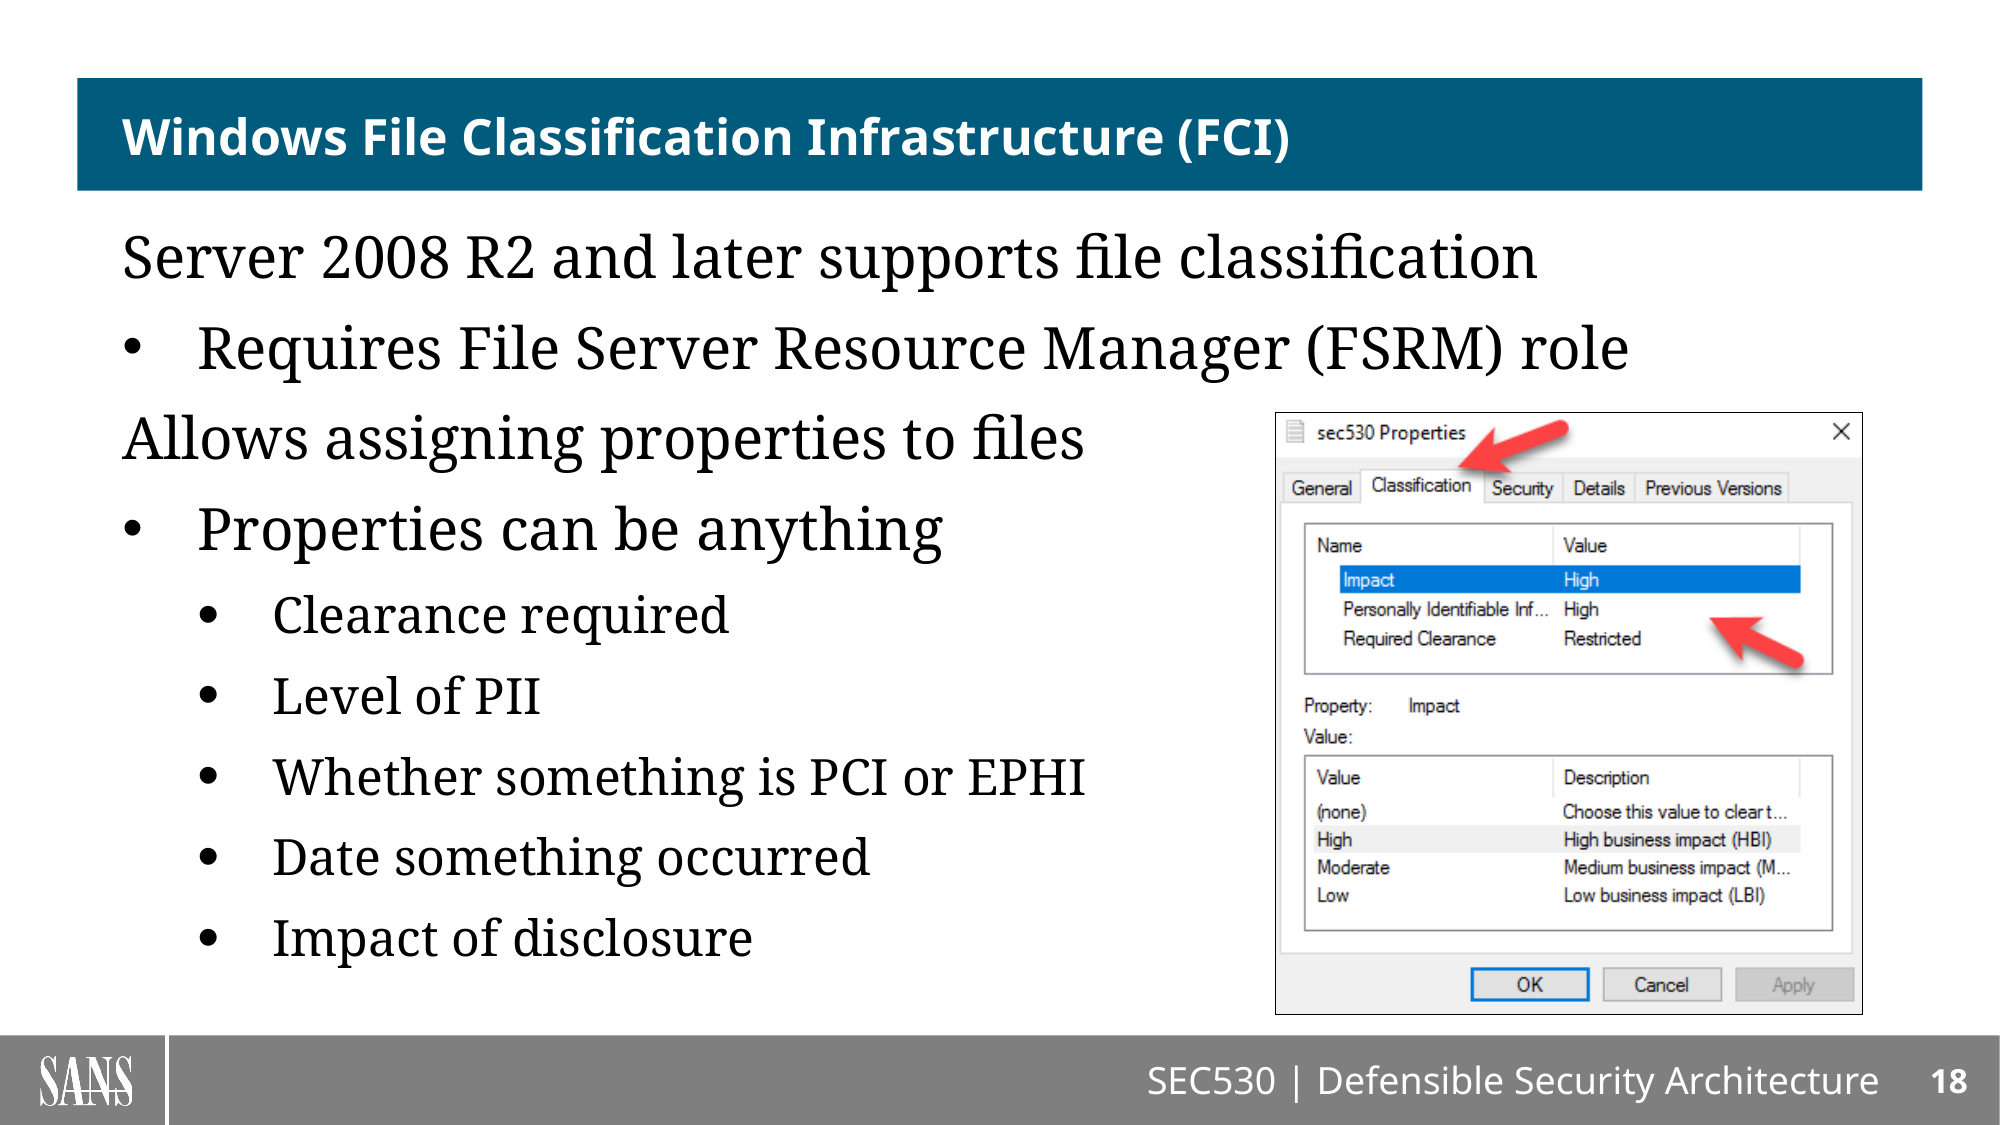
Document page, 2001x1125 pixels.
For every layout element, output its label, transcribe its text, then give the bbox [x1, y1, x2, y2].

list Server 2008 R2 and later supports file classification Requires File Server Resource Manager (FSRM) role Allows assigning properties to files Properties can be anything Clearance required Level of PII Whether something is PCI or EPHI Date something occurred Impact of disclosure [107, 212, 1893, 1013]
title Windows File Classification Infrastructure (FCI) [107, 78, 1893, 191]
picture [1274, 412, 1863, 1016]
